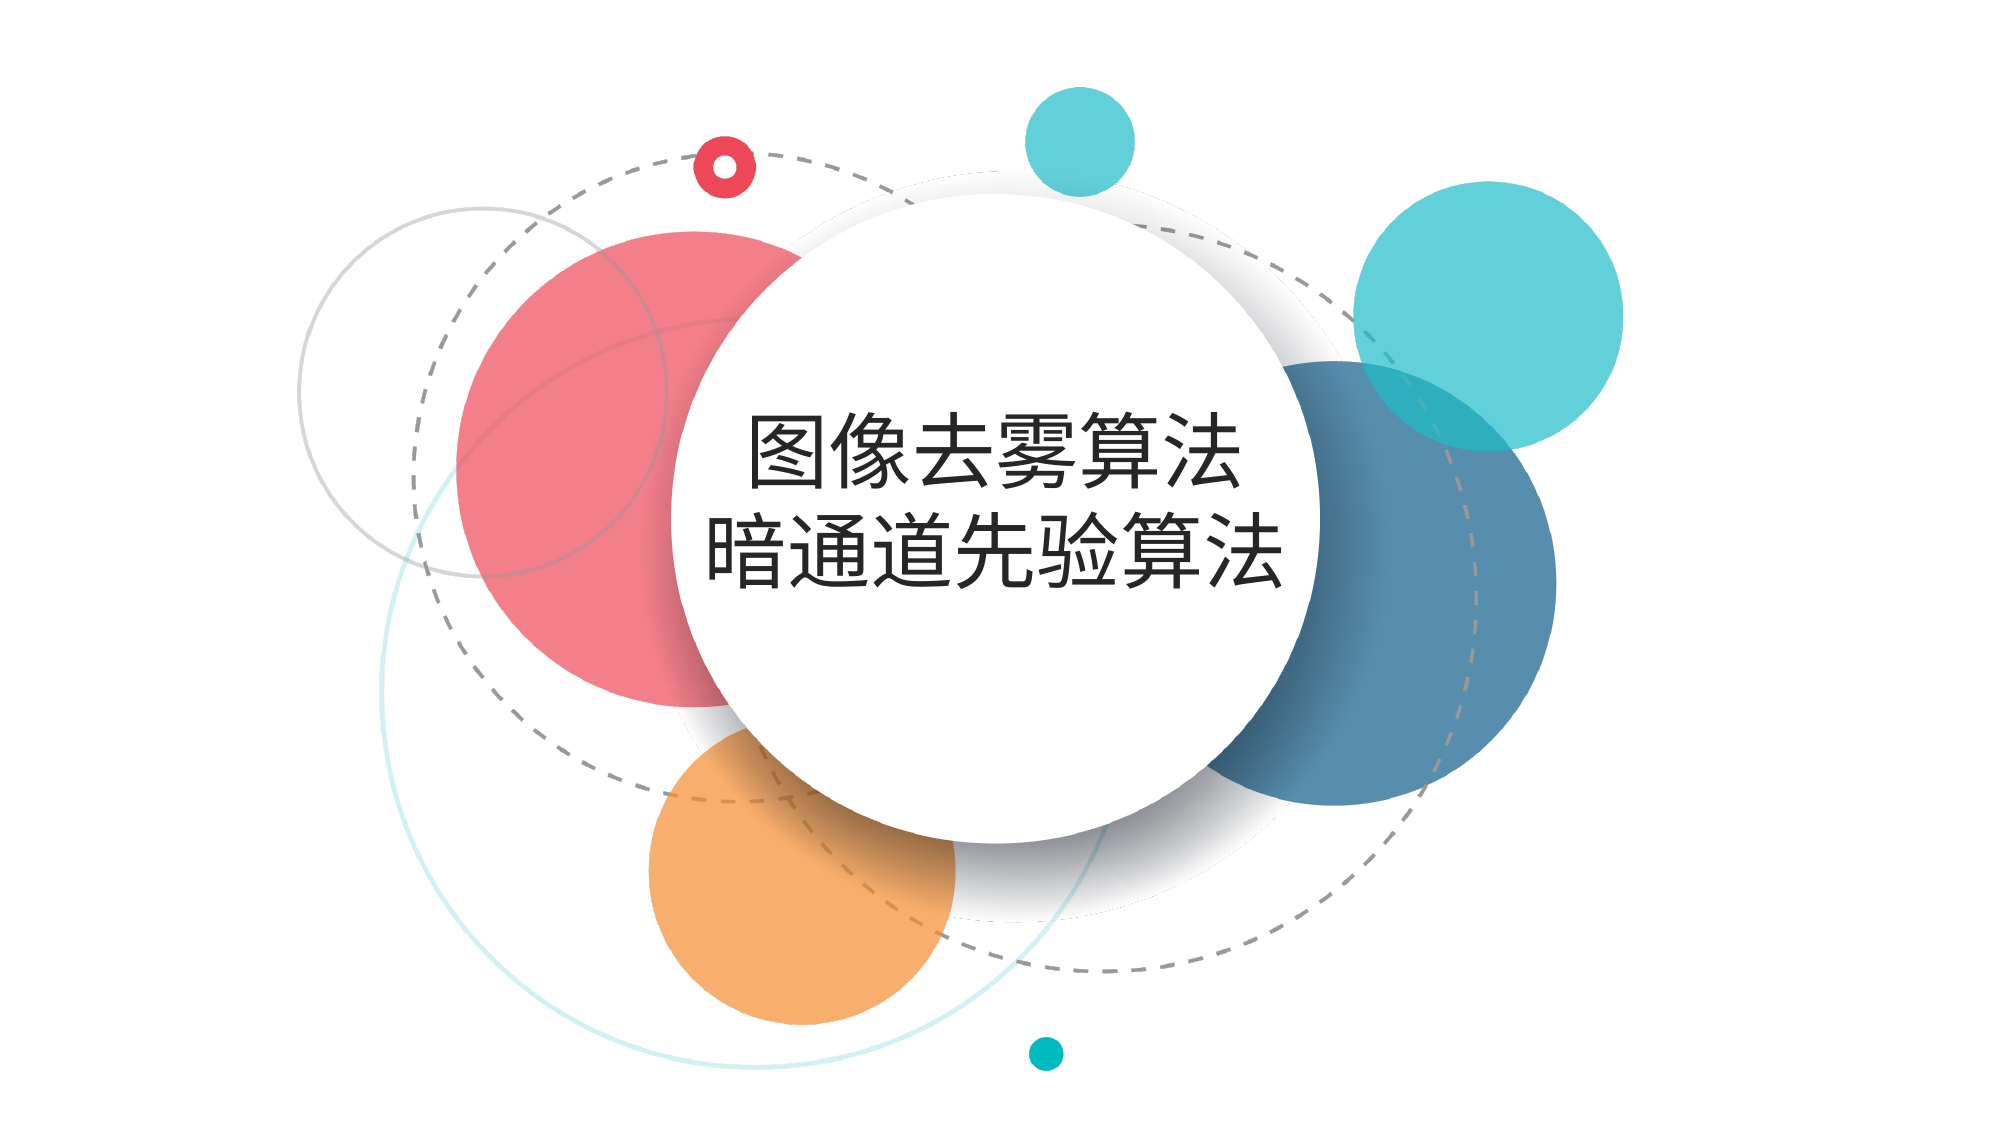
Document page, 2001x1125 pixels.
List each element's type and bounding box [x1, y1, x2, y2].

picture [297, 87, 1623, 1071]
